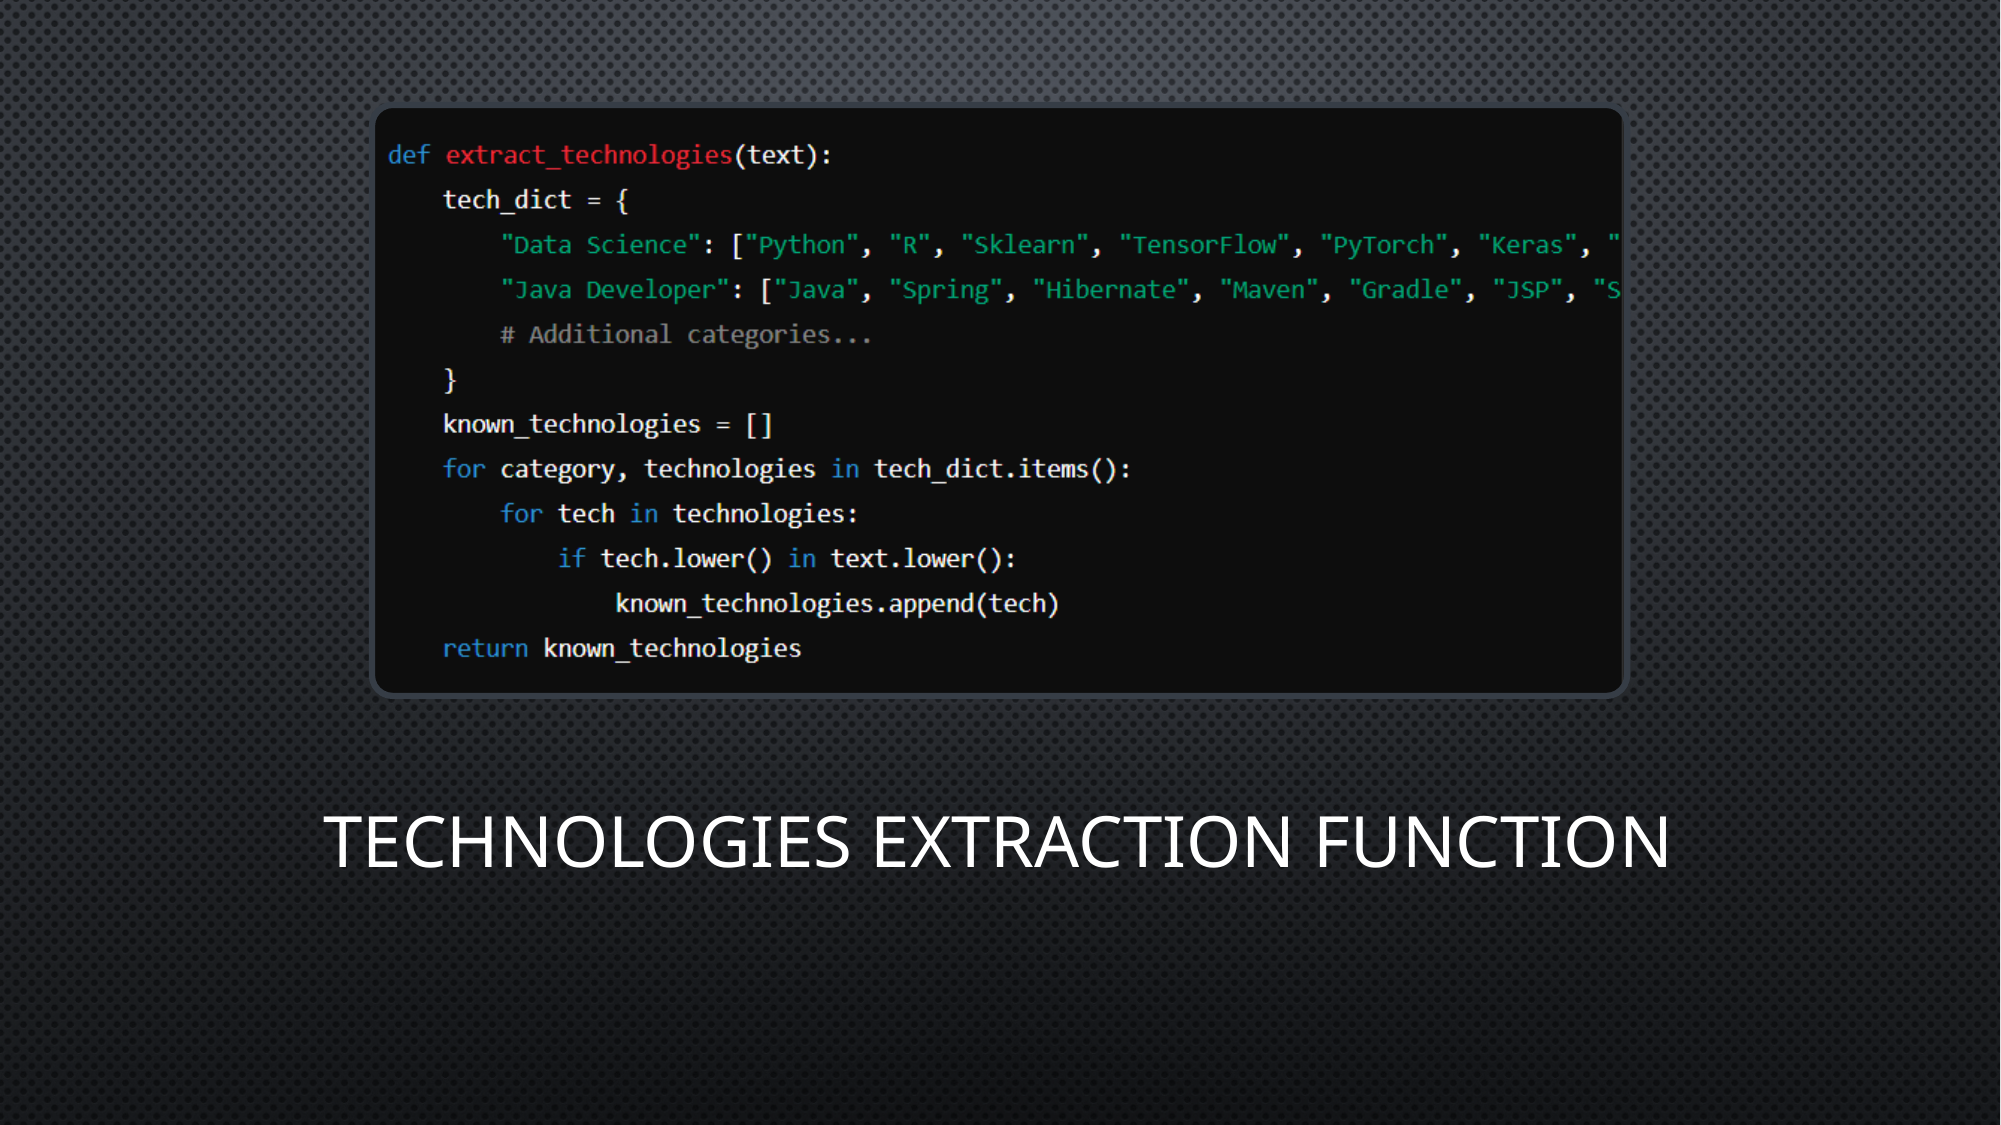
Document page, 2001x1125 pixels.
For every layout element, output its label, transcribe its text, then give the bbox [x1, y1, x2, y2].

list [371, 104, 1628, 697]
title Technologies Extraction Function [287, 715, 1711, 891]
